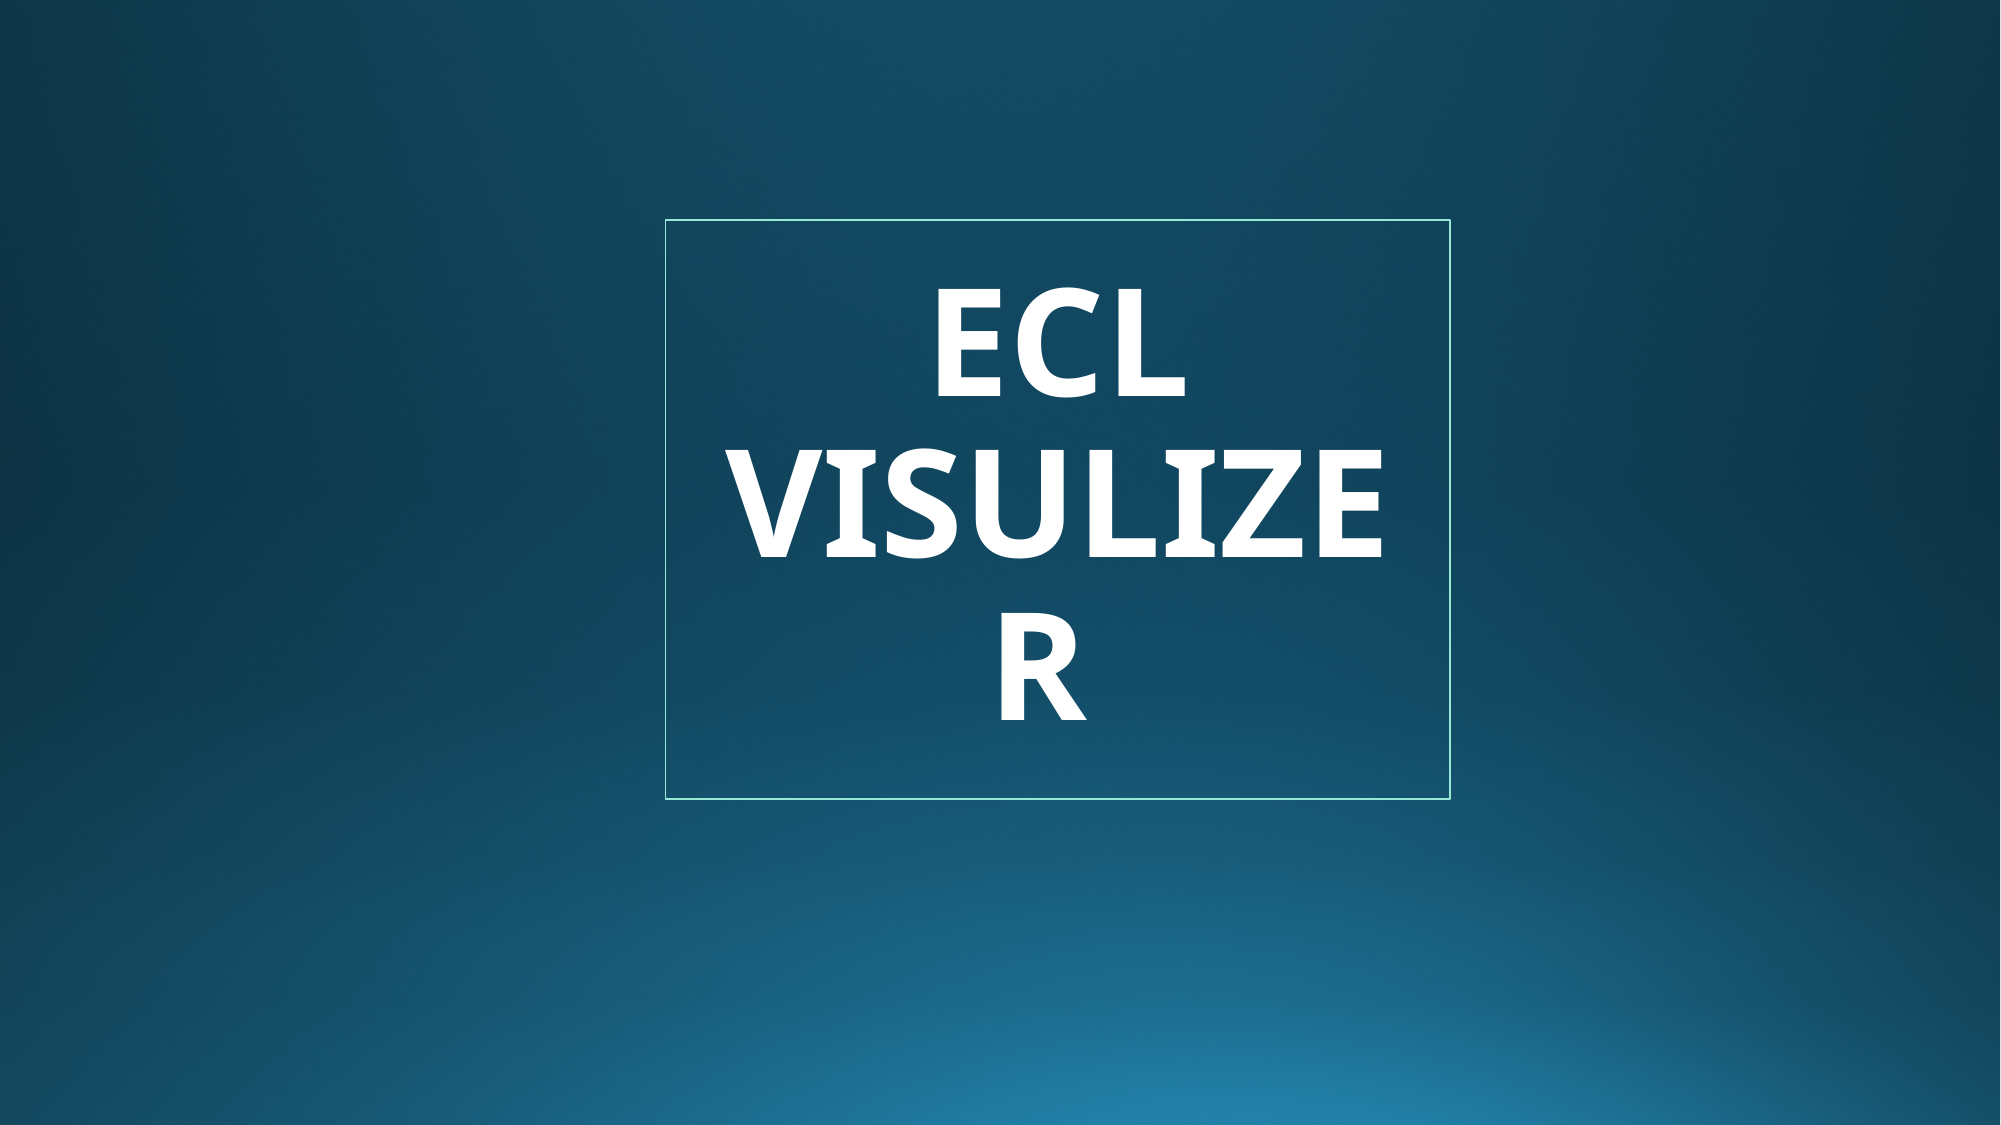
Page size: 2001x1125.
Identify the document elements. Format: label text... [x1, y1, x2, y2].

title ECL VISULIZER [665, 219, 1450, 800]
picture [0, 0, 2001, 1125]
